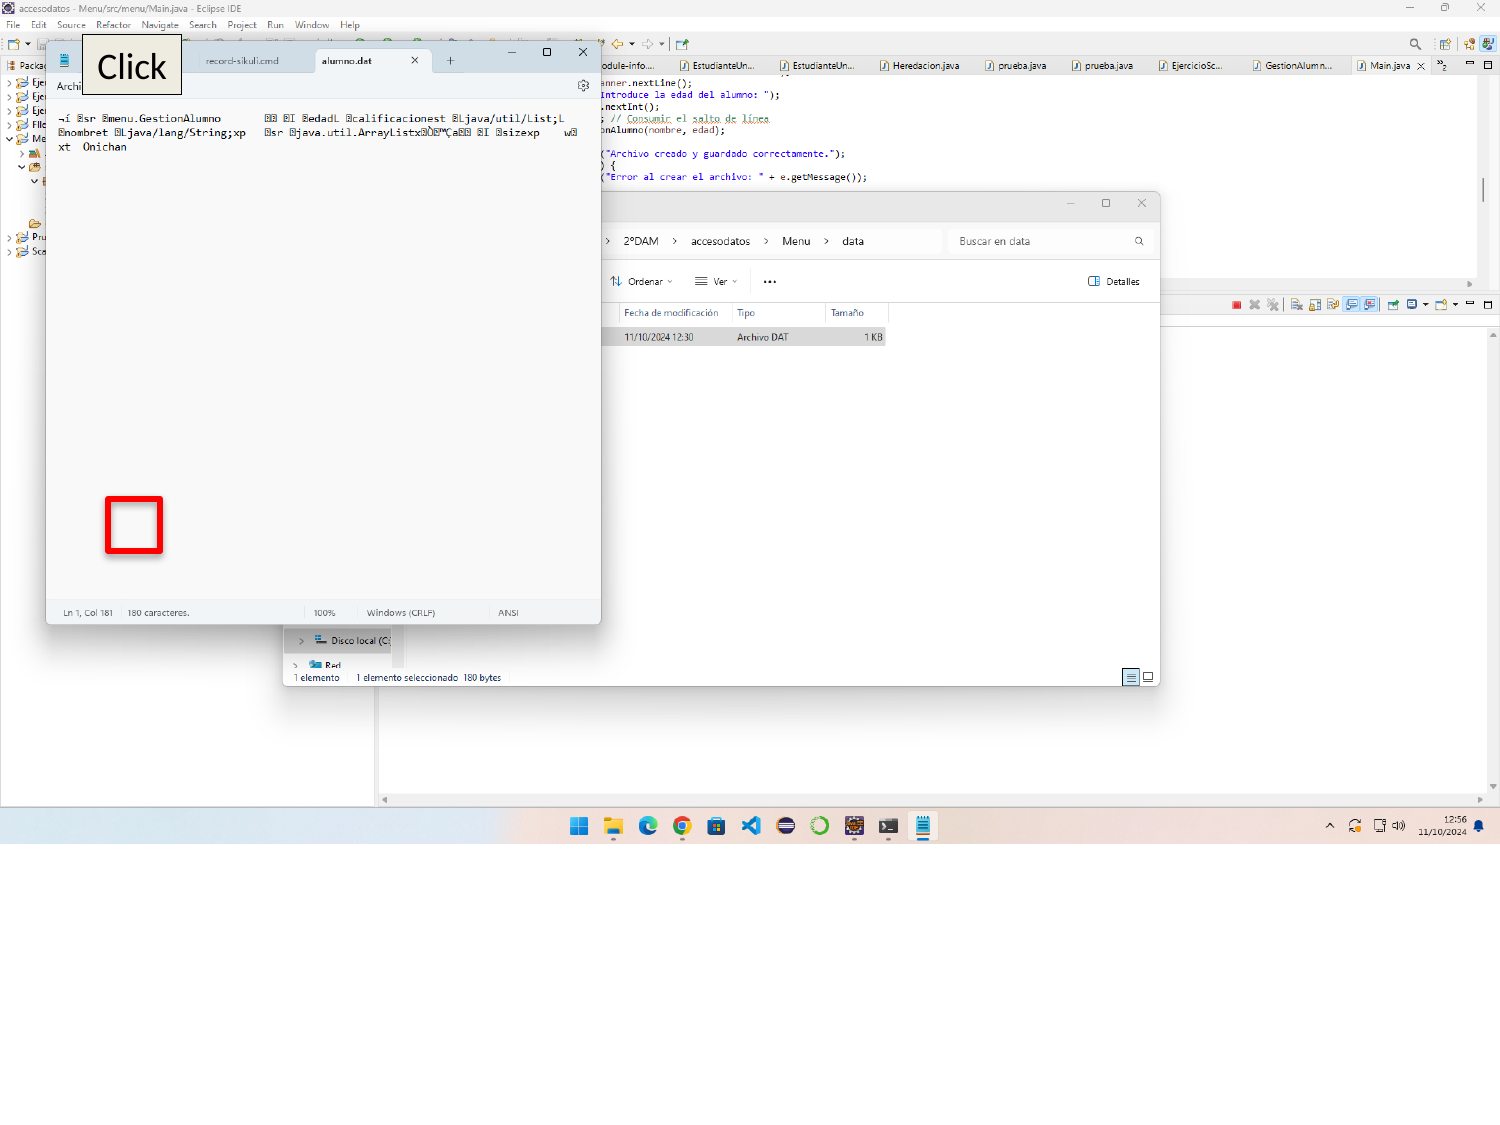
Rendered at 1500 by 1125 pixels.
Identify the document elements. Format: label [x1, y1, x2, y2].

picture [0, 0, 1500, 844]
